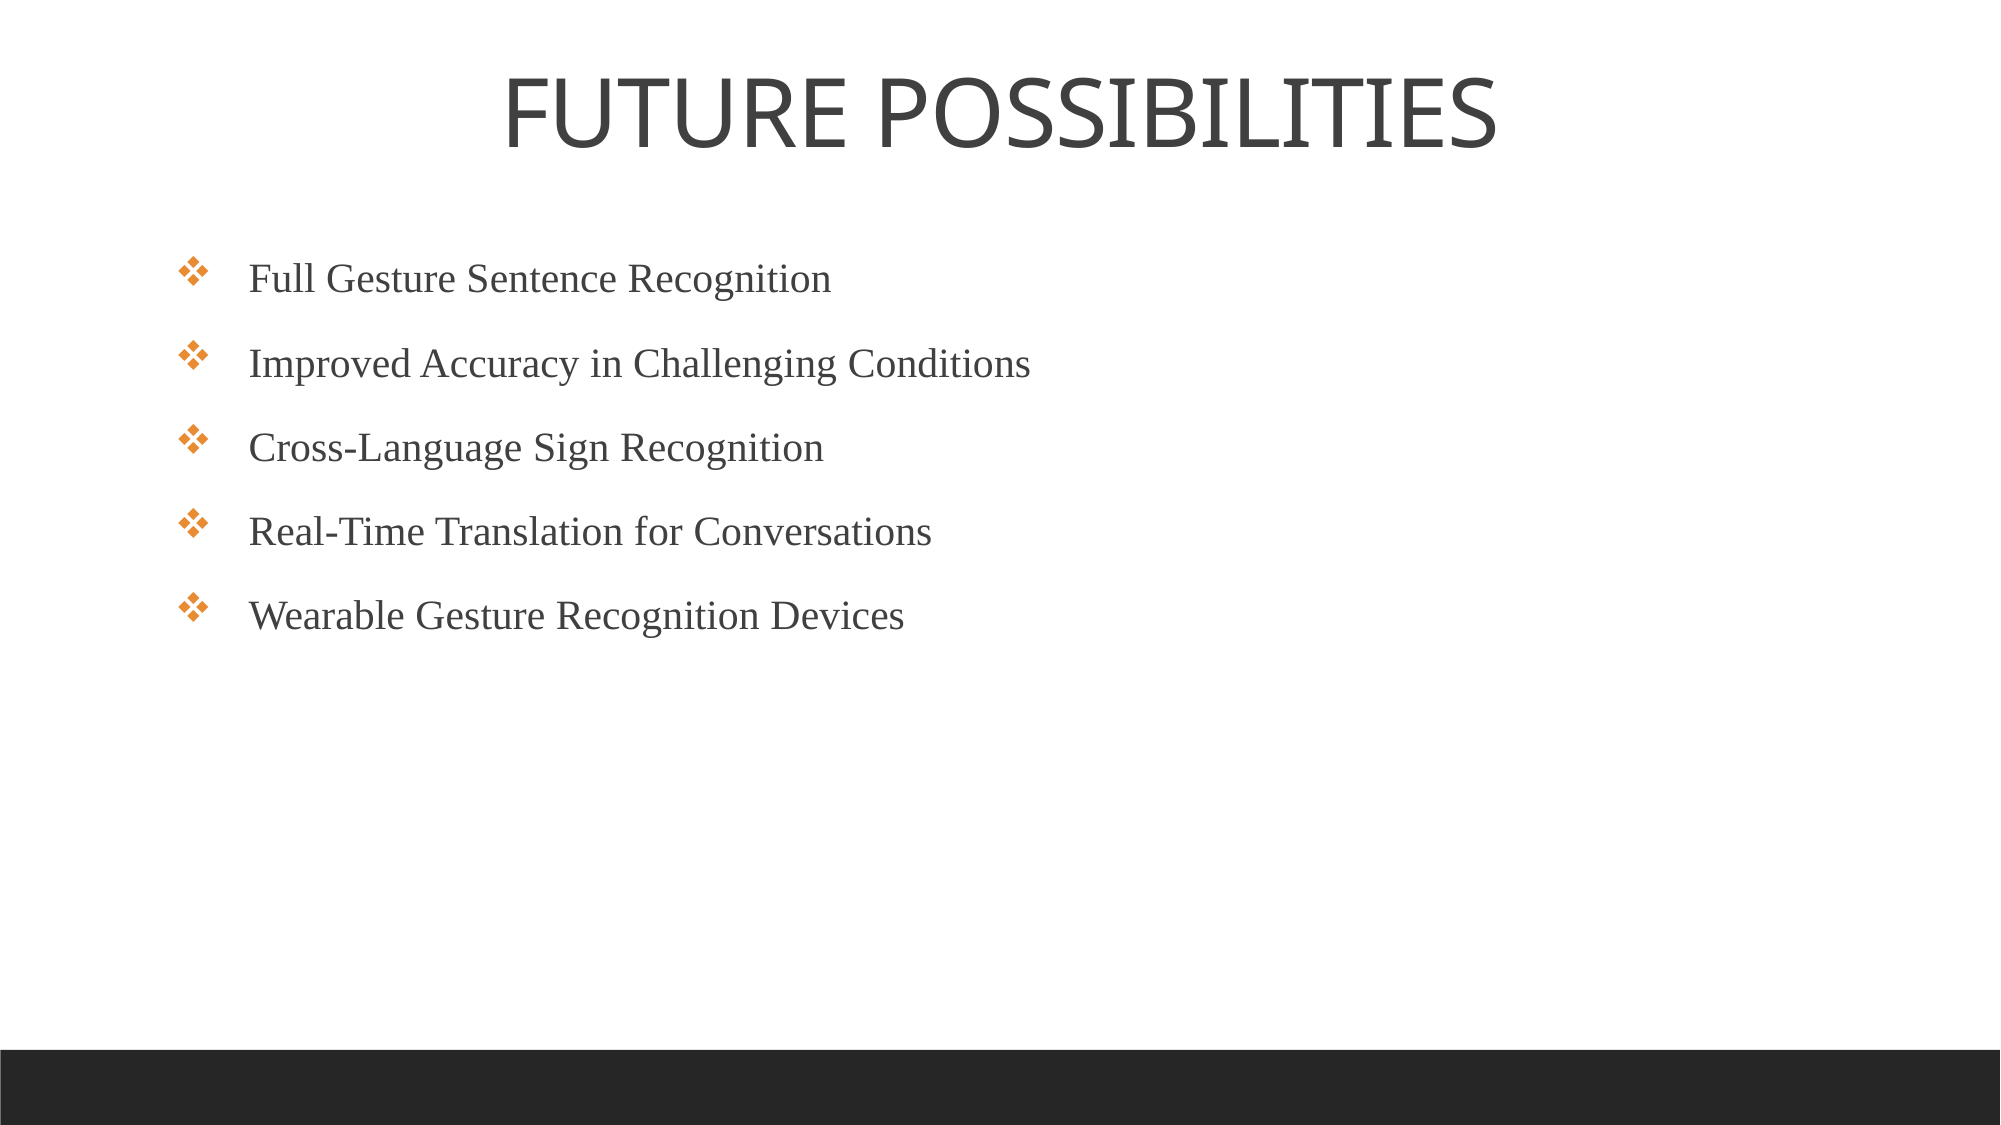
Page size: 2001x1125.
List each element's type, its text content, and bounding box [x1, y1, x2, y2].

text_box FUTURE POSSIBILITIES [174, 39, 1825, 176]
list Full Gesture Sentence Recognition Improved Accuracy in Challenging Conditions Cross-Language Sign Recognition Real-Time Translation for Conversations Wearable Gesture Recognition Devices [174, 238, 1825, 856]
